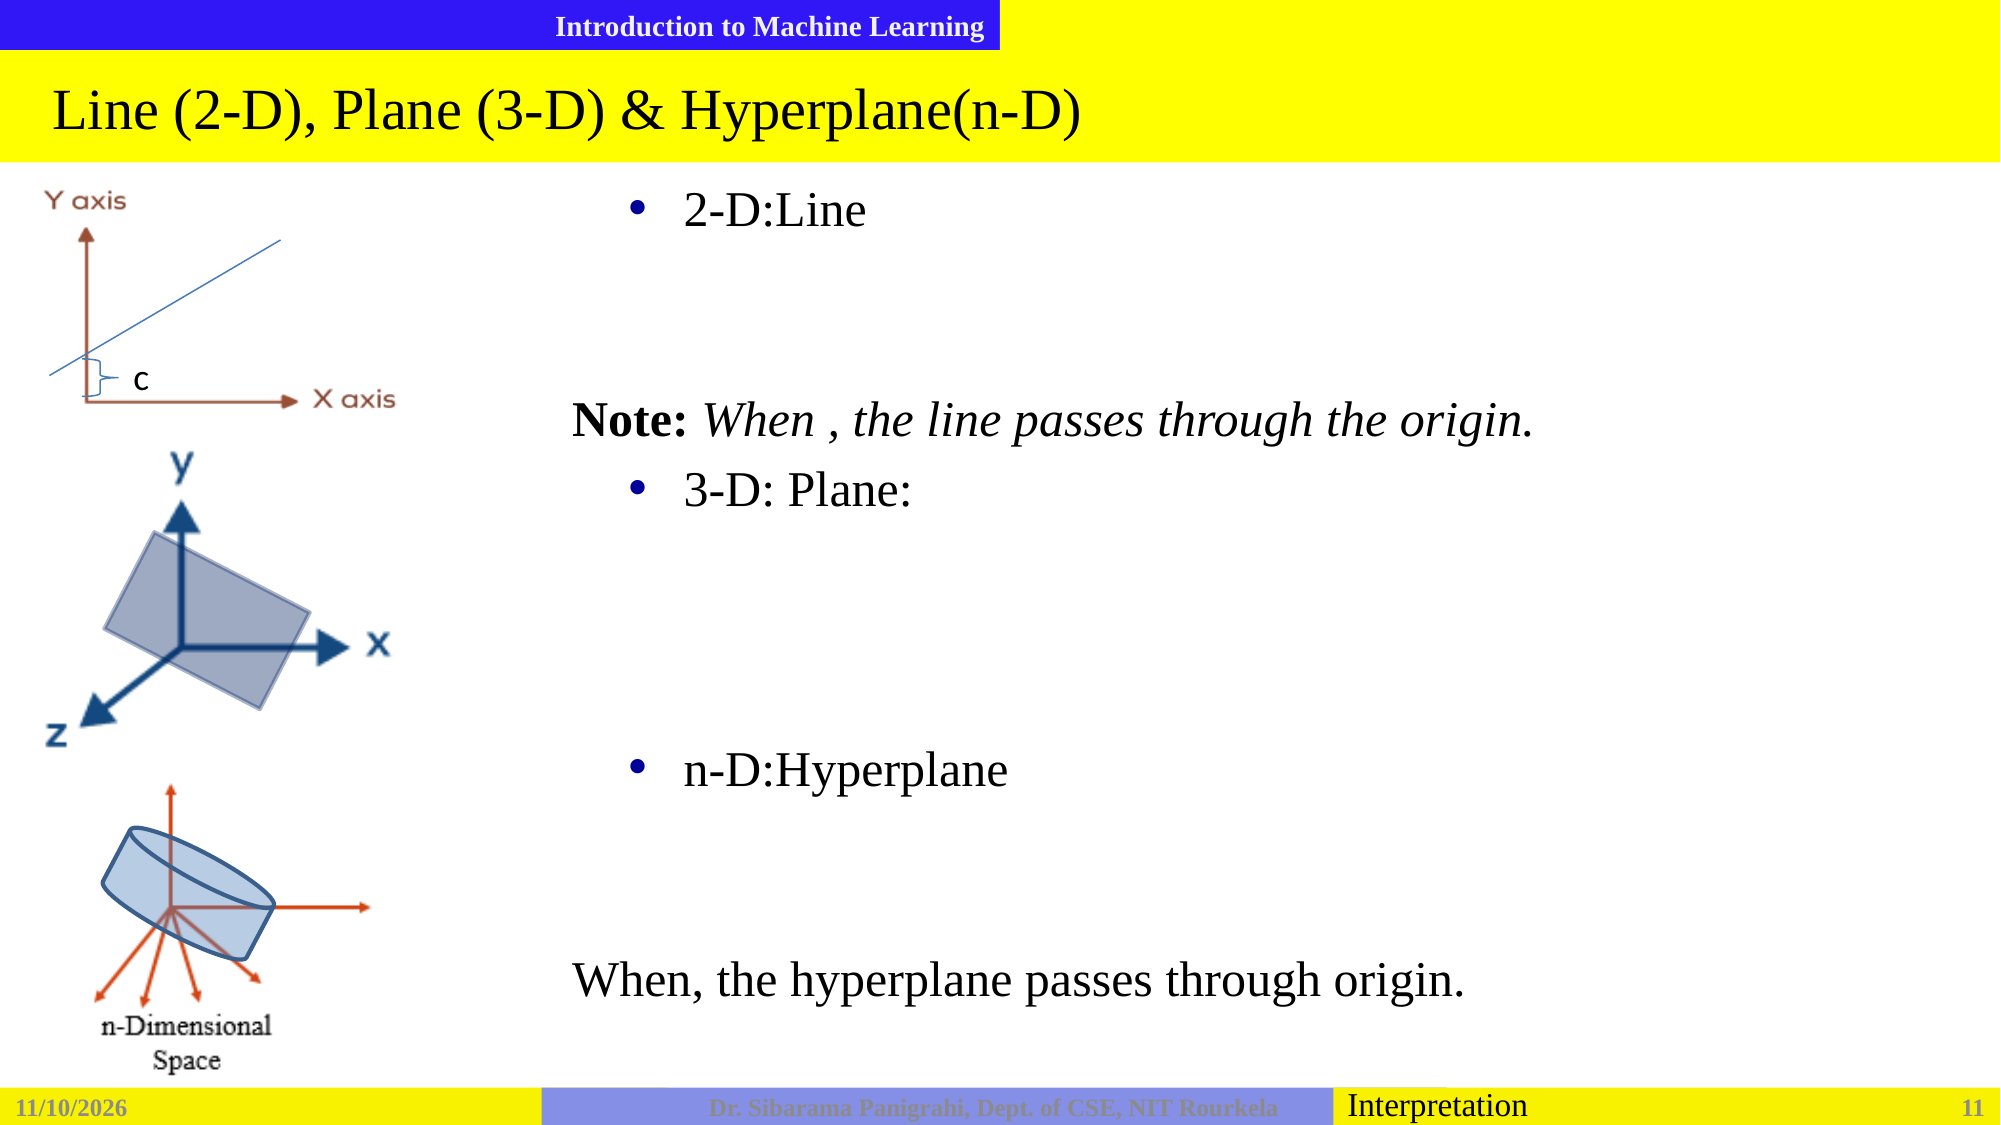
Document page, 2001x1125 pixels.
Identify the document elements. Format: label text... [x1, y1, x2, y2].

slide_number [0, 1087, 541, 1125]
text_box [49, 239, 281, 376]
slide_number 11 [1783, 1087, 2000, 1125]
footer Dr. Sibarama Panigrahi, Dept. of CSE, NIT Rourkela [541, 1087, 1332, 1125]
text_box Line (2-D), Plane (3-D) & Hyperplane(n-D) [0, 50, 2000, 163]
picture [21, 174, 409, 1085]
text_box Interpretation [1332, 1075, 1783, 1125]
